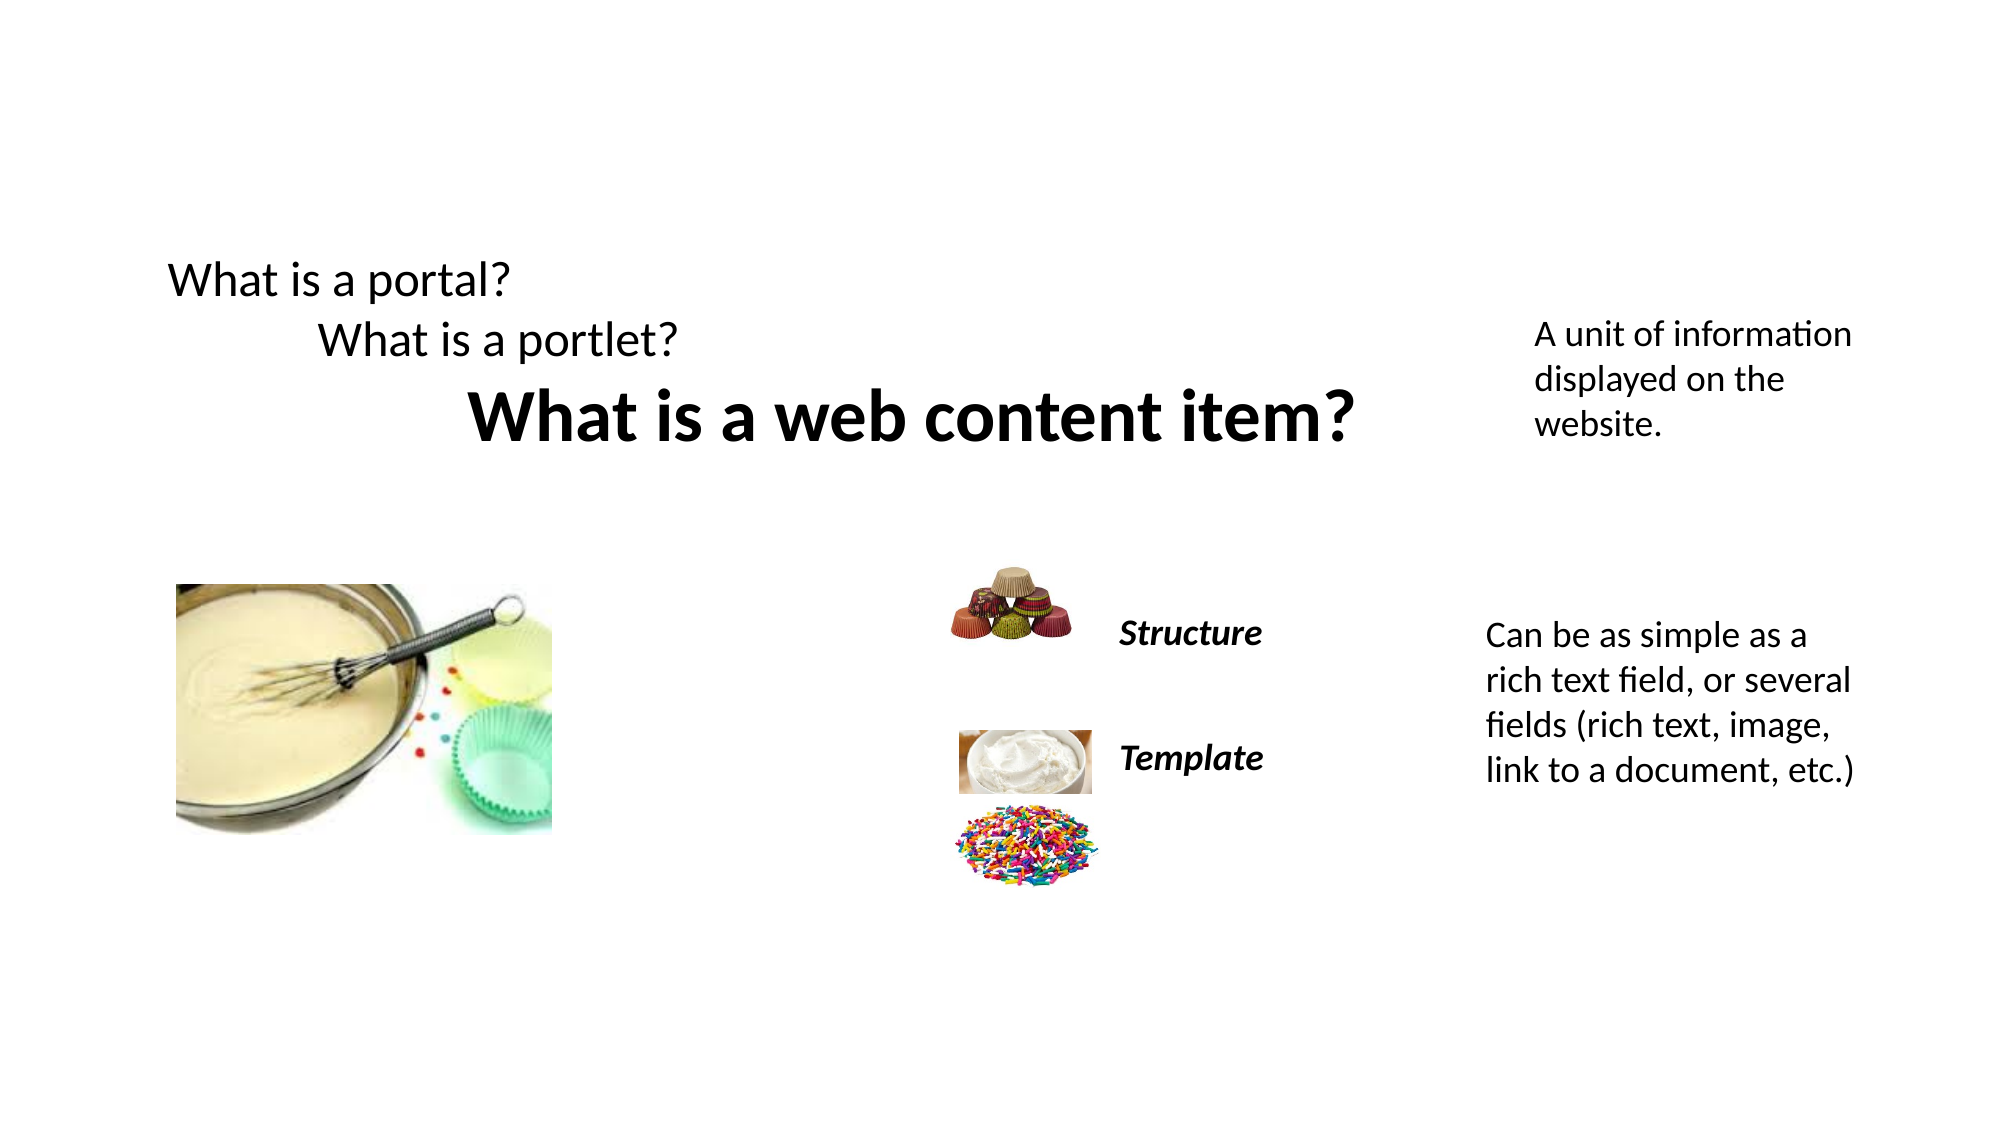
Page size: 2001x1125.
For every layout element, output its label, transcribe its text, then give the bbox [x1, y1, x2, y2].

text_box What is a portal? What is a portlet? What is a web content item? [152, 238, 1429, 641]
text_box Template [1104, 725, 1310, 831]
picture [176, 584, 552, 835]
picture [950, 542, 1072, 664]
text_box A unit of information displayed on the website. [1519, 301, 1926, 497]
text_box Can be as simple as a rich text field, or several fields (rich text, image, link to a document, etc.) [1471, 602, 1877, 888]
text_box Structure [1104, 600, 1598, 661]
picture [950, 729, 1101, 890]
